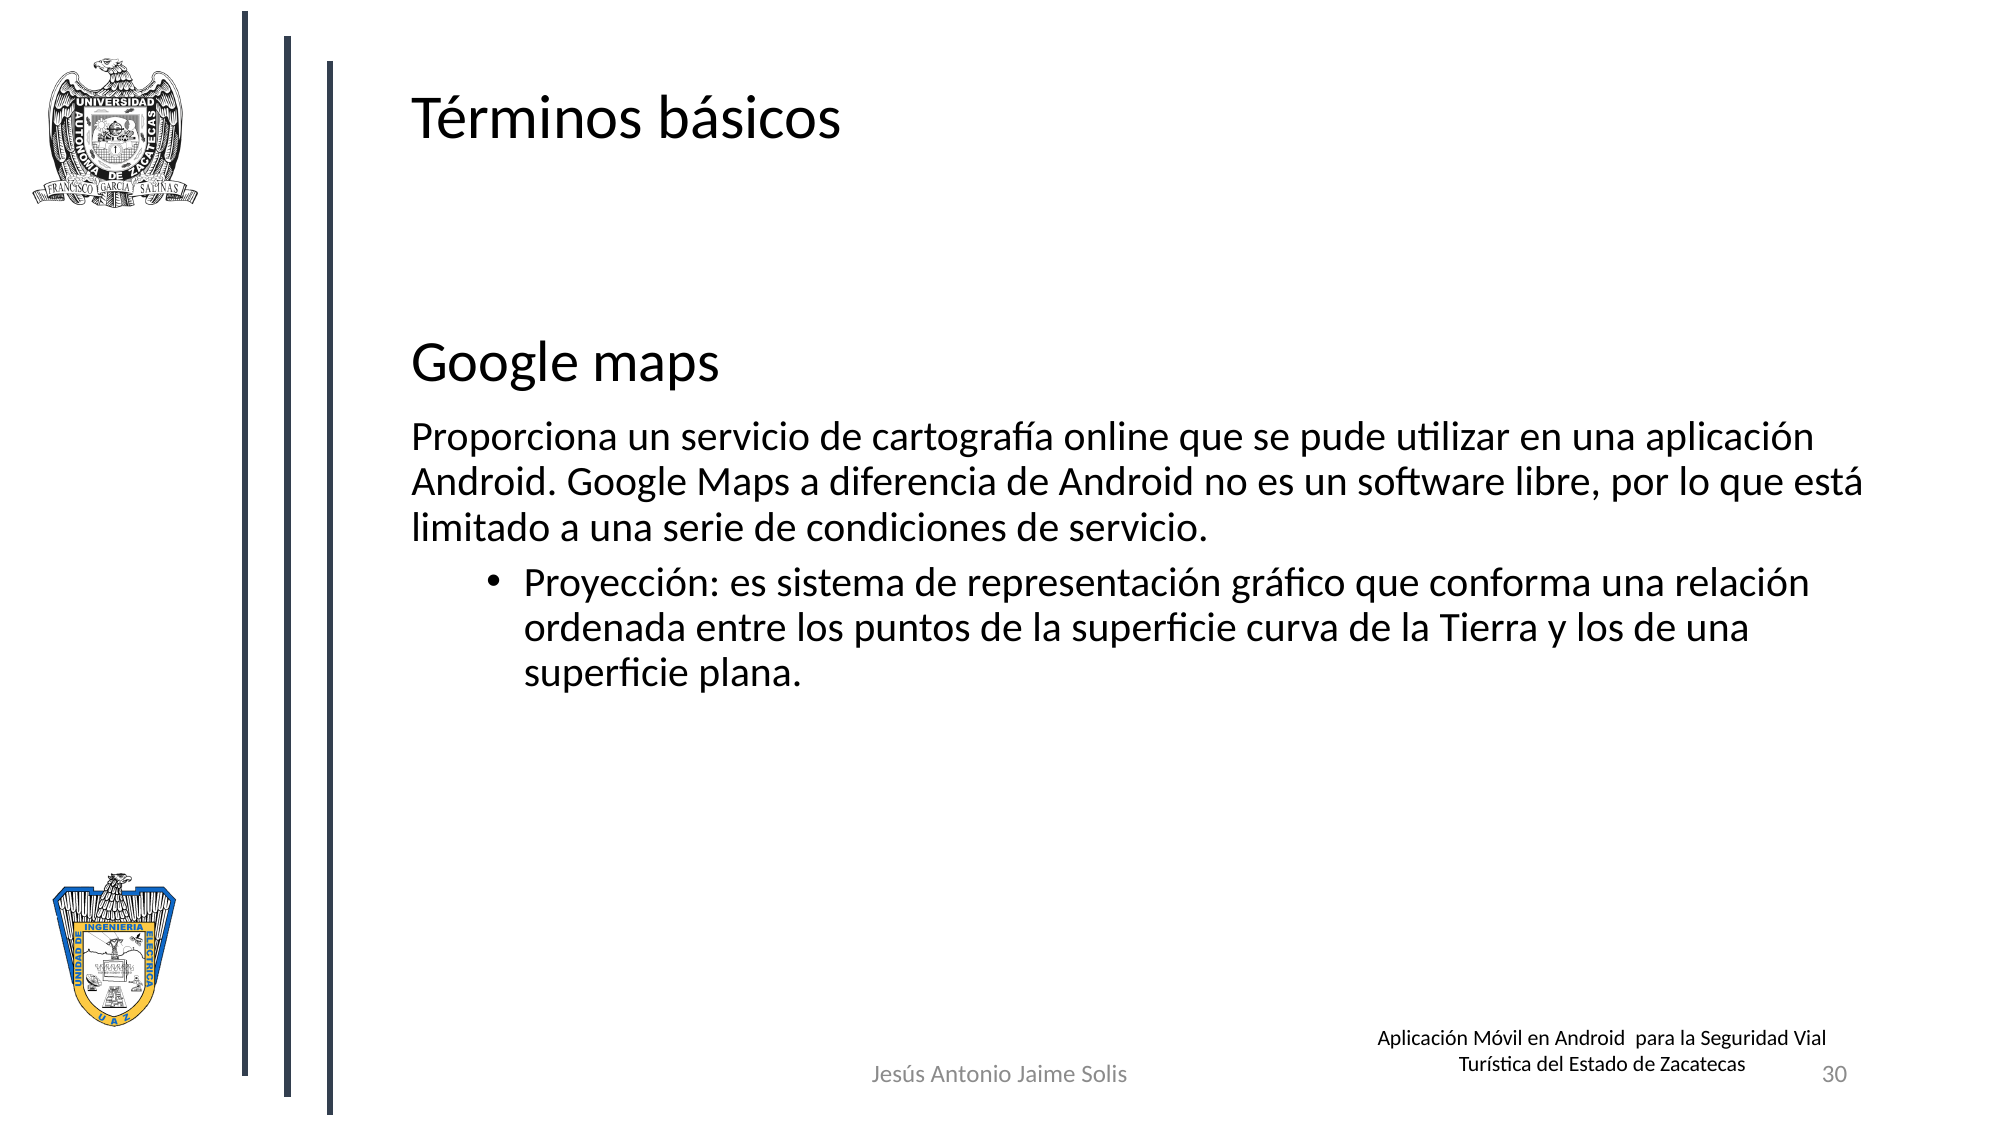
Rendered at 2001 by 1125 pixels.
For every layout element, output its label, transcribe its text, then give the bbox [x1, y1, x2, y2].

footer Jesús Antonio Jaime Solis [662, 1042, 1338, 1103]
picture [32, 58, 198, 208]
picture [50, 871, 179, 1030]
list Términos básicos Google maps Proporciona un servicio de cartografía online que se pude utilizar en una aplicación Android. Google Maps a diferencia de Android no es un software libre, por lo que está limitado a una serie de condiciones de servicio. Proyección: es sistema de representación gráfico que conforma una relación ordenada entre los puntos de la superficie curva de la Tierra y los de una superficie plana. [396, 76, 1917, 896]
slide_number 30 [1412, 1042, 1863, 1103]
